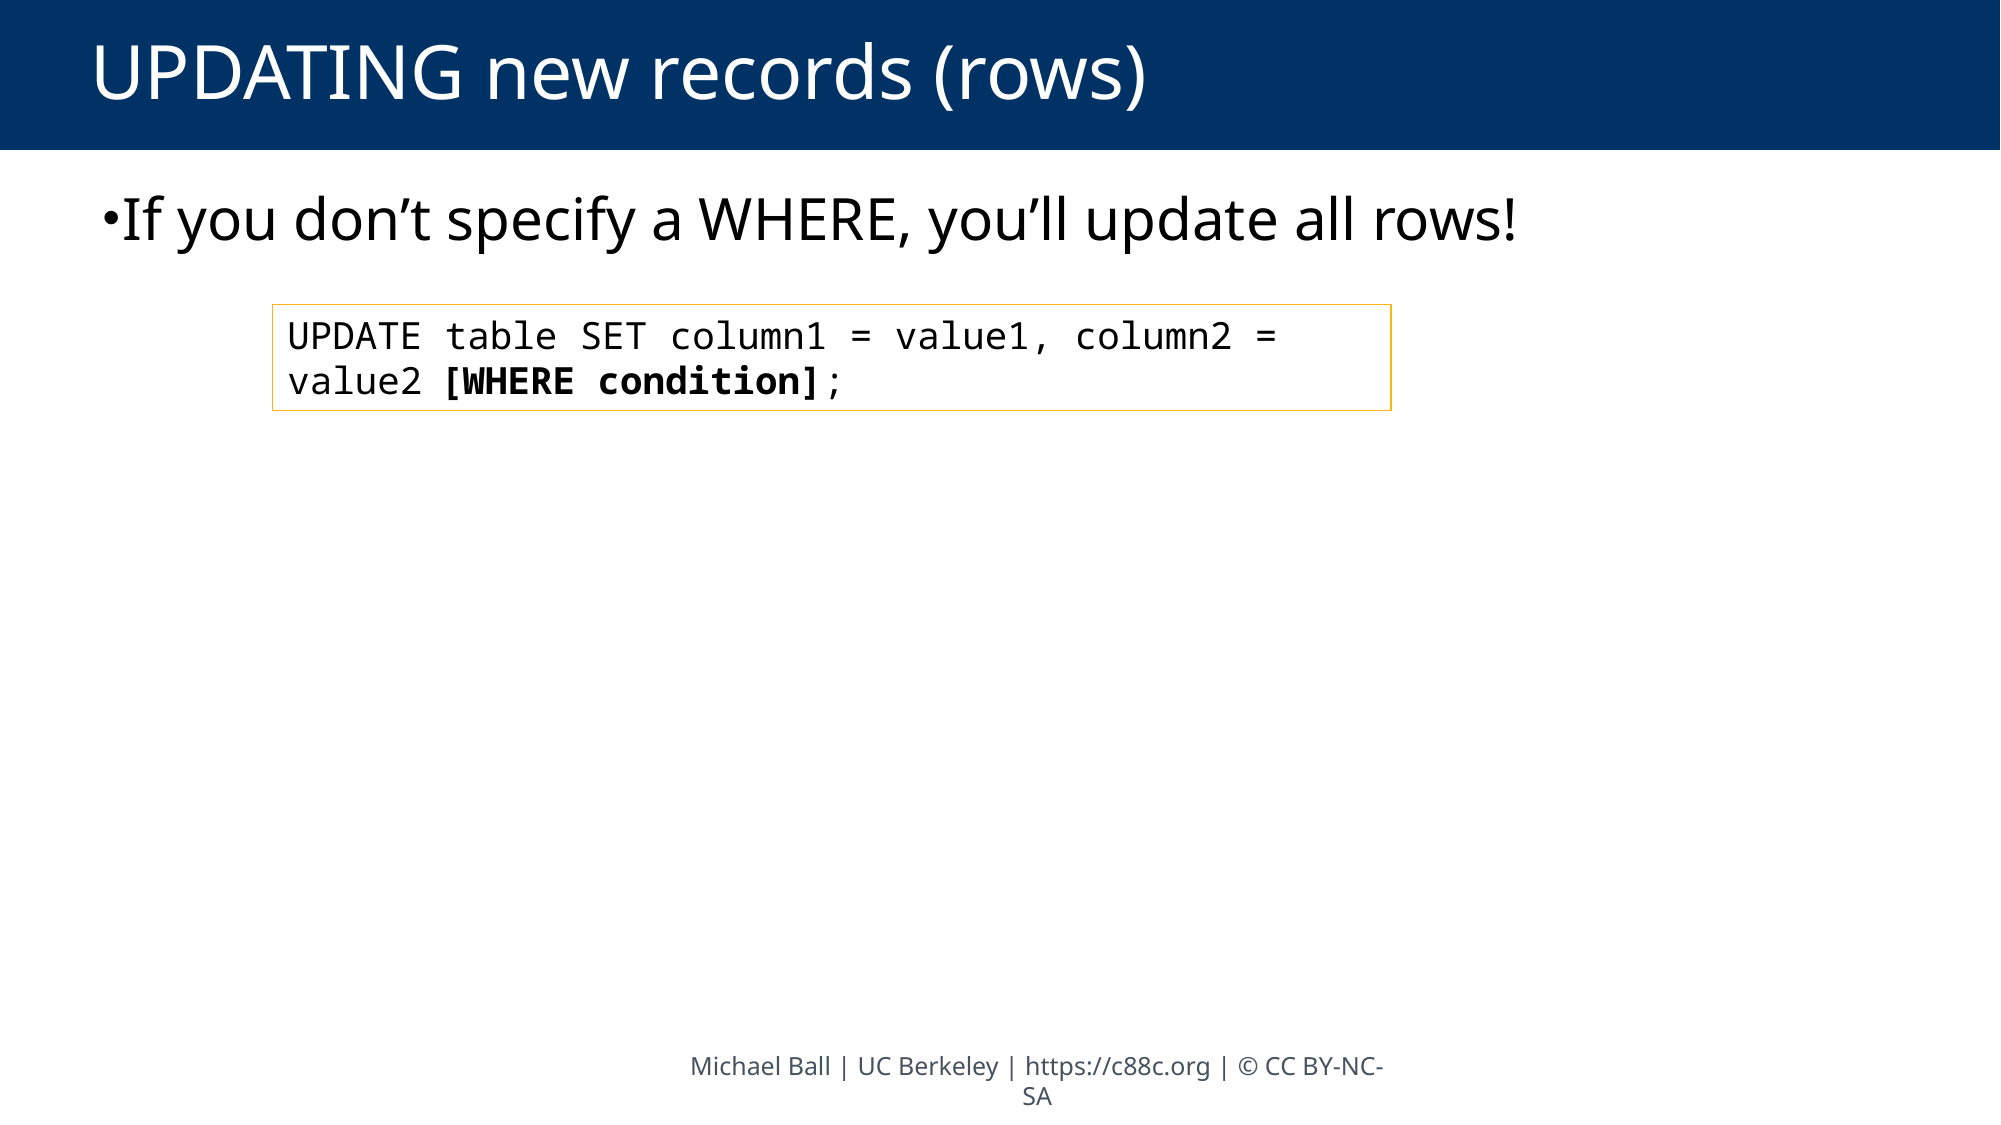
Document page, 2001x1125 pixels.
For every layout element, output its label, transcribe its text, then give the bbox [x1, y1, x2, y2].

title UPDATING new records (rows) [0, 0, 2000, 152]
text_box UPDATE table SET column1 = value1, column2 = value2 [WHERE condition]; [272, 304, 1392, 411]
list If you don’t specify a WHERE, you’ll update all rows! [87, 174, 1928, 1038]
footer Michael Ball | UC Berkeley | https://c88c.org | © CC BY-NC-SA [662, 1055, 1413, 1106]
